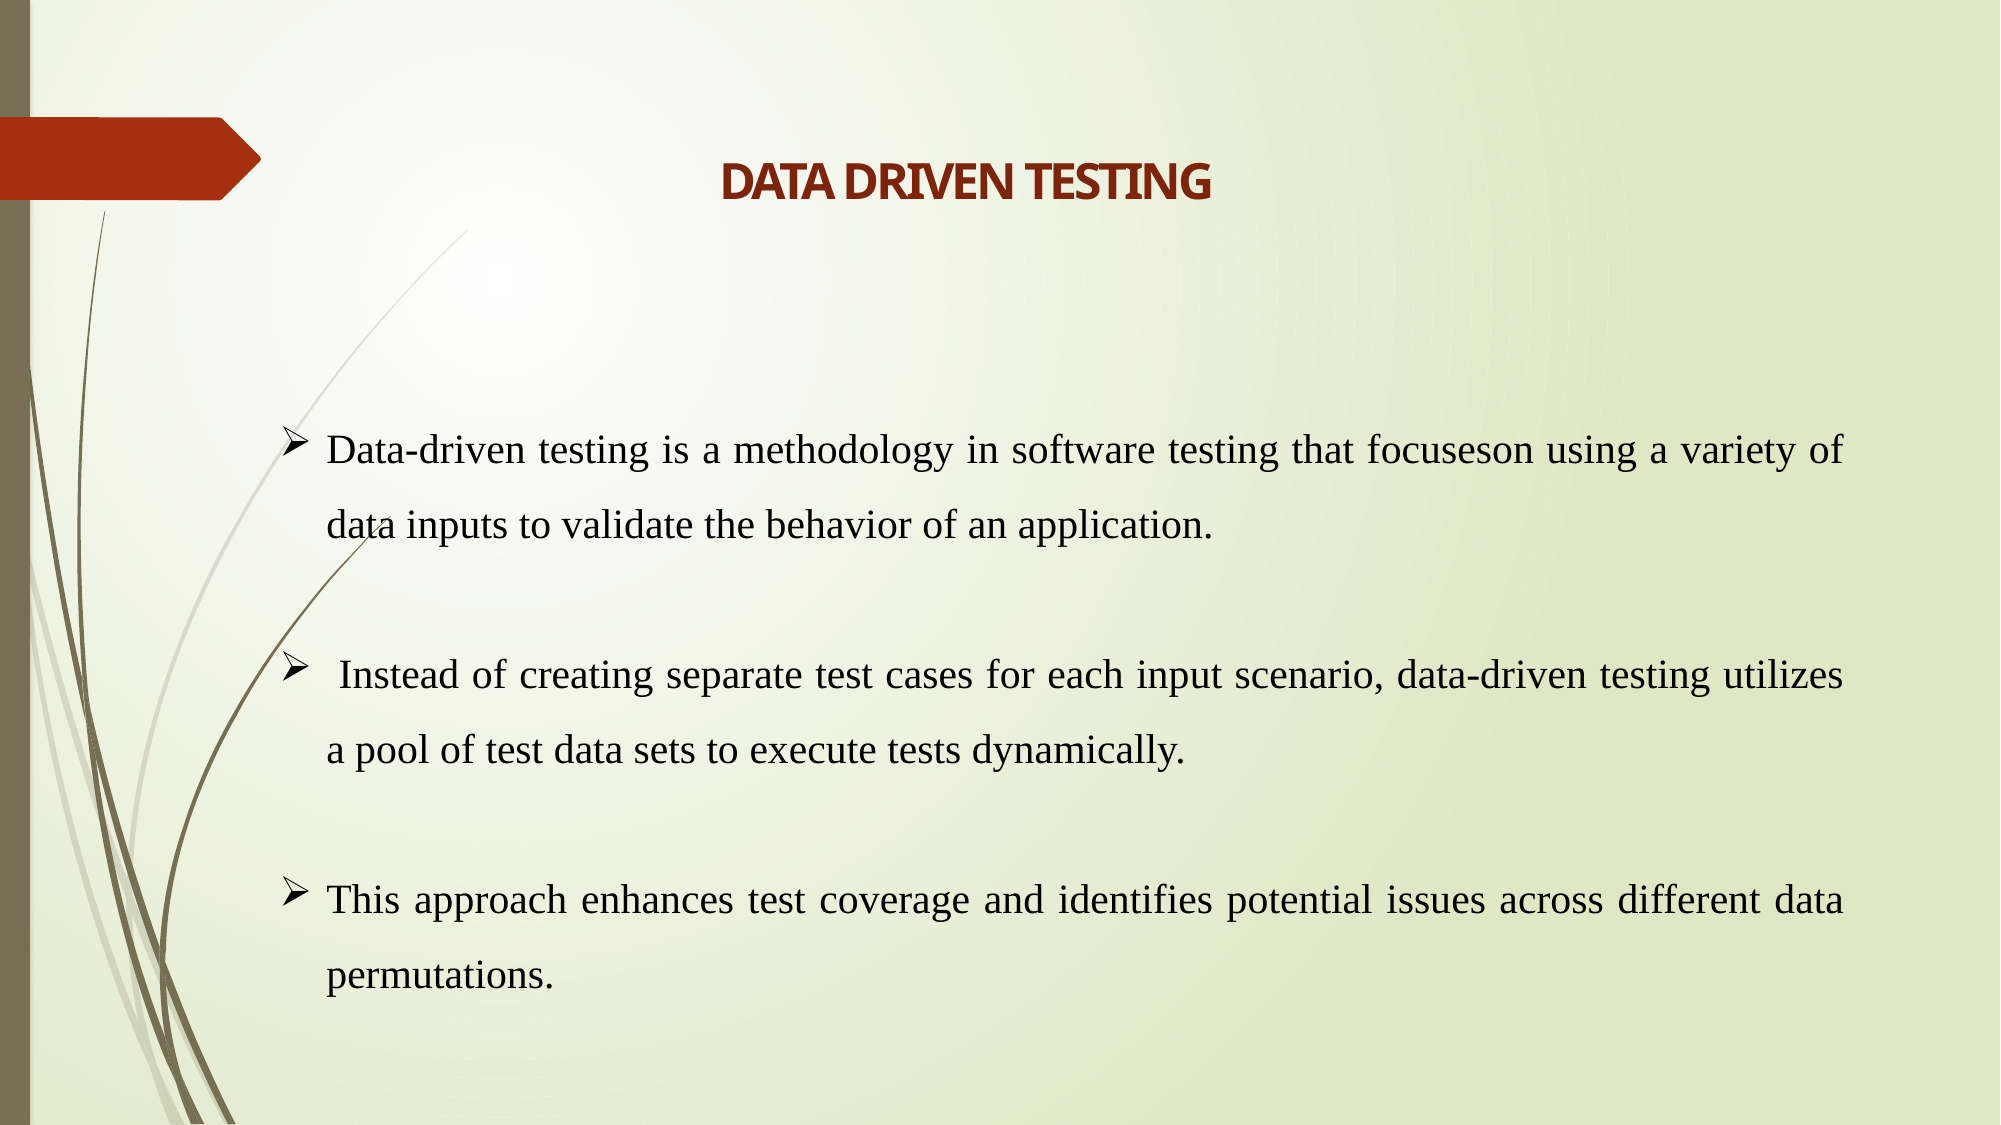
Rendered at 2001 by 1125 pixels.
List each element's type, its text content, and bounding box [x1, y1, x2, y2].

text_box Data-driven testing is a methodology in software testing that focuseson using a variety of data inputs to validate the behavior of an application. Instead of creating separate test cases for each input scenario, data-driven testing utilizes a pool of test data sets to execute tests dynamically. This approach enhances test coverage and identifies potential issues across different data permutations. [264, 389, 1861, 1095]
text_box DATA DRIVEN TESTING [704, 141, 1732, 262]
